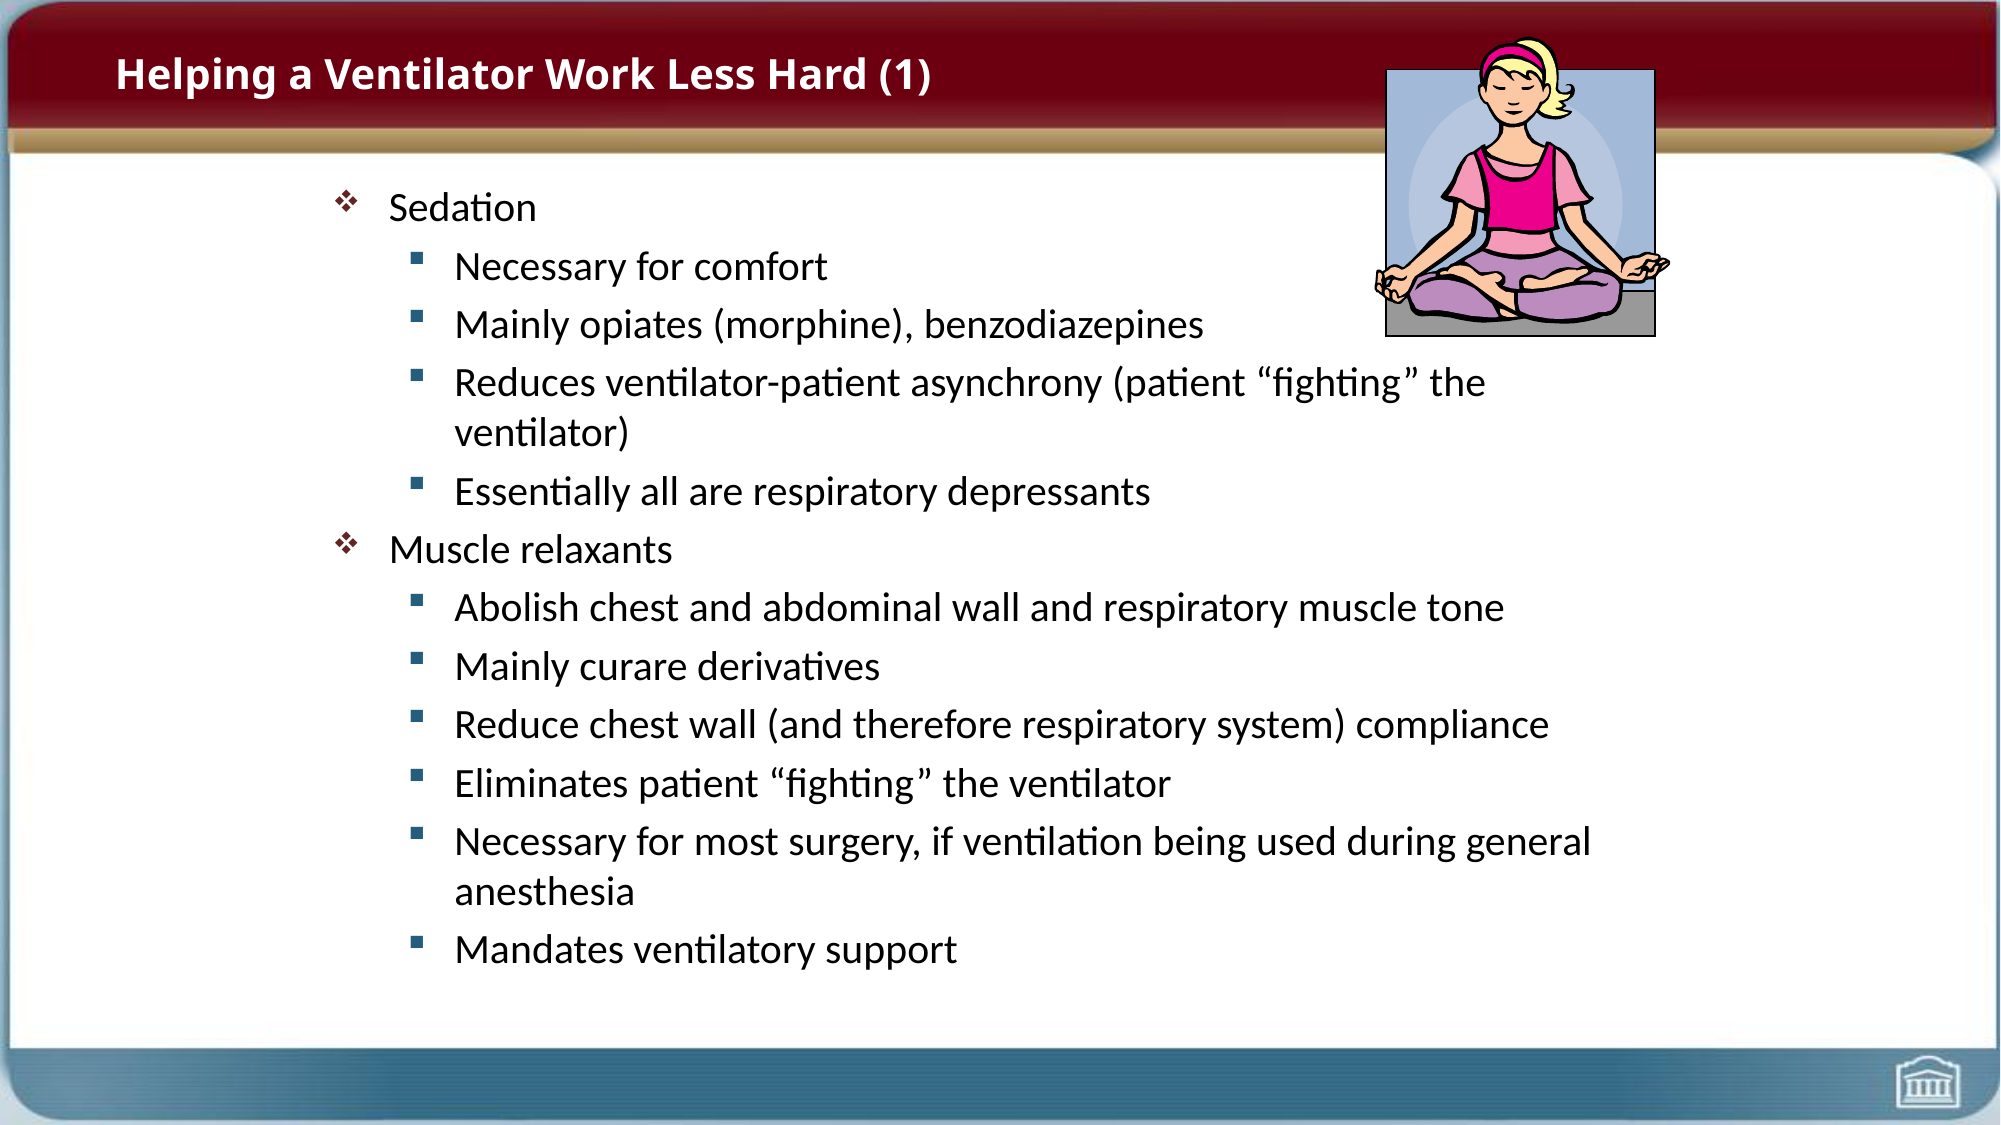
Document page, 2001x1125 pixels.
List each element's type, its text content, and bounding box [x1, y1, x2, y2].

picture [0, 0, 2001, 1125]
title Helping a Ventilator Work Less Hard (1) [99, 32, 1934, 113]
list Sedation Necessary for comfort Mainly opiates (morphine), benzodiazepines Reduces ventilator-patient asynchrony (patient “fighting” the ventilator) Essentially all are respiratory depressants Muscle relaxants Abolish chest and abdominal wall and respiratory muscle tone Mainly curare derivatives Reduce chest wall (and therefore respiratory system) compliance Eliminates patient “fighting” the ventilator Necessary for most surgery, if ventilation being used during general anesthesia Mandates ventilatory support [317, 172, 1668, 936]
